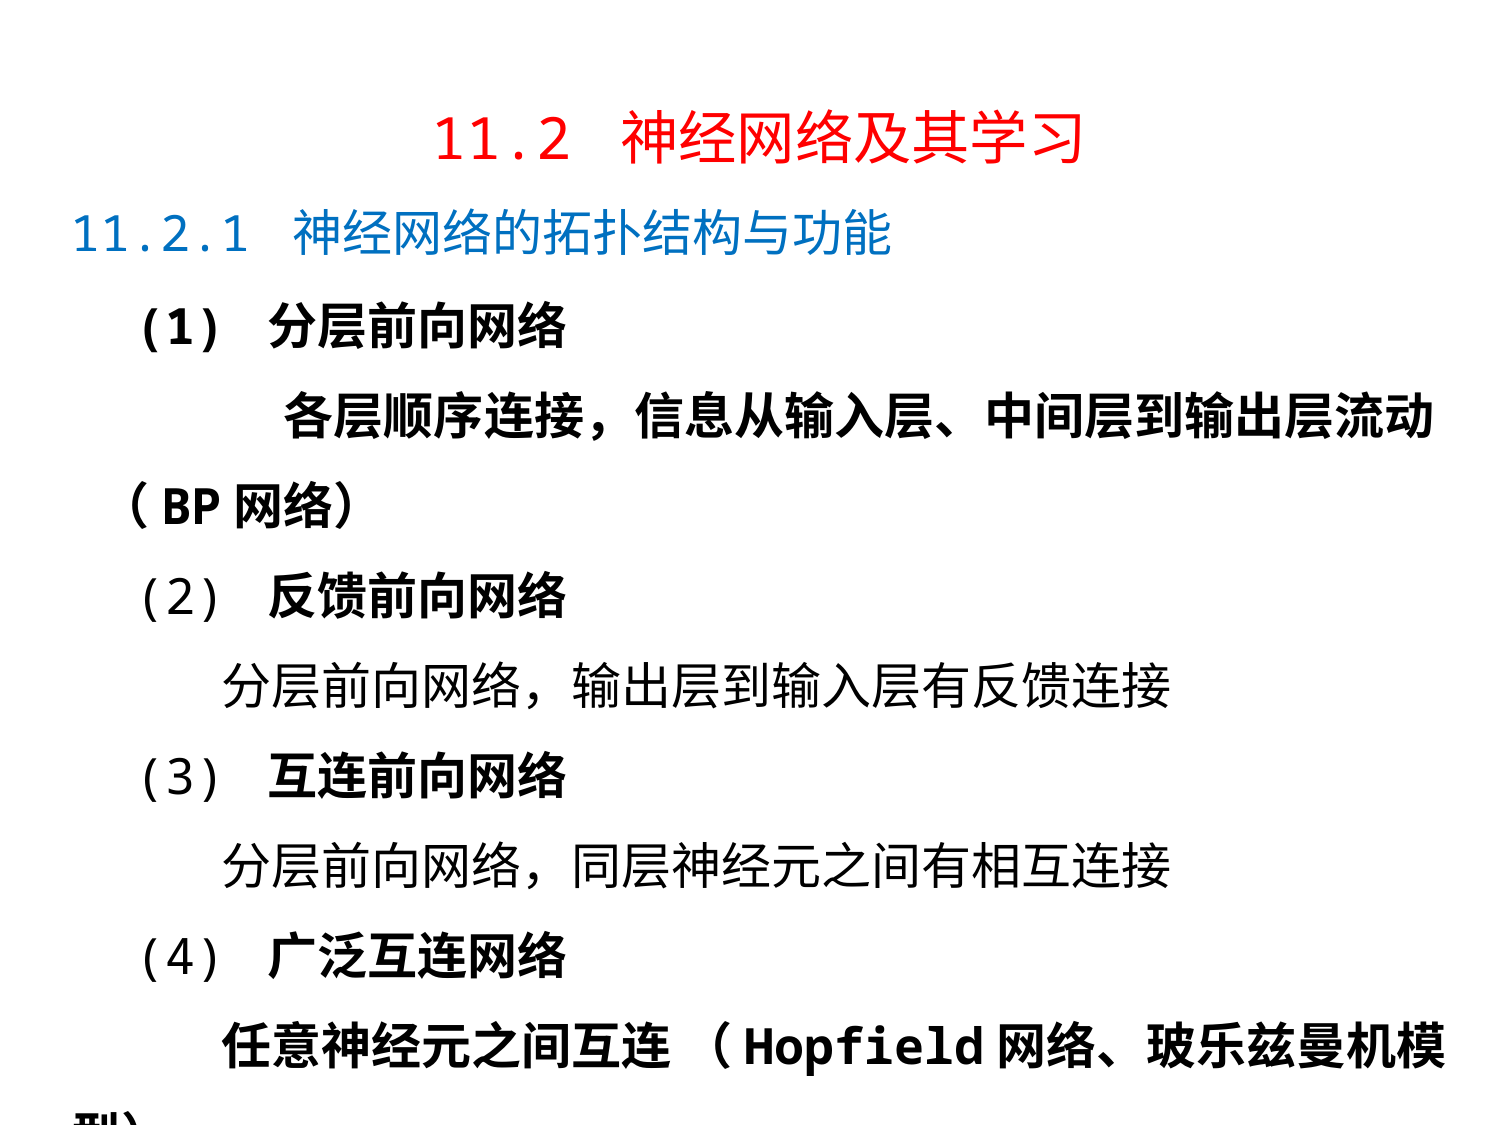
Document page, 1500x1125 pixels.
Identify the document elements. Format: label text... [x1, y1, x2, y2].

list 11.2 神经网络及其学习 11.2.1 神经网络的拓扑结构与功能 (1) 分层前向网络 各层顺序连接，信息从输入层、中间层到输出层流动（BP网络） (2) 反馈前向网络 分层前向网络，输出层到输入层有反馈连接 (3) 互连前向网络 分层前向网络，同层神经元之间有相互连接 (4) 广泛互连网络 任意神经元之间互连 （Hopfield网络、玻乐兹曼机模型） [0, 58, 1500, 1001]
